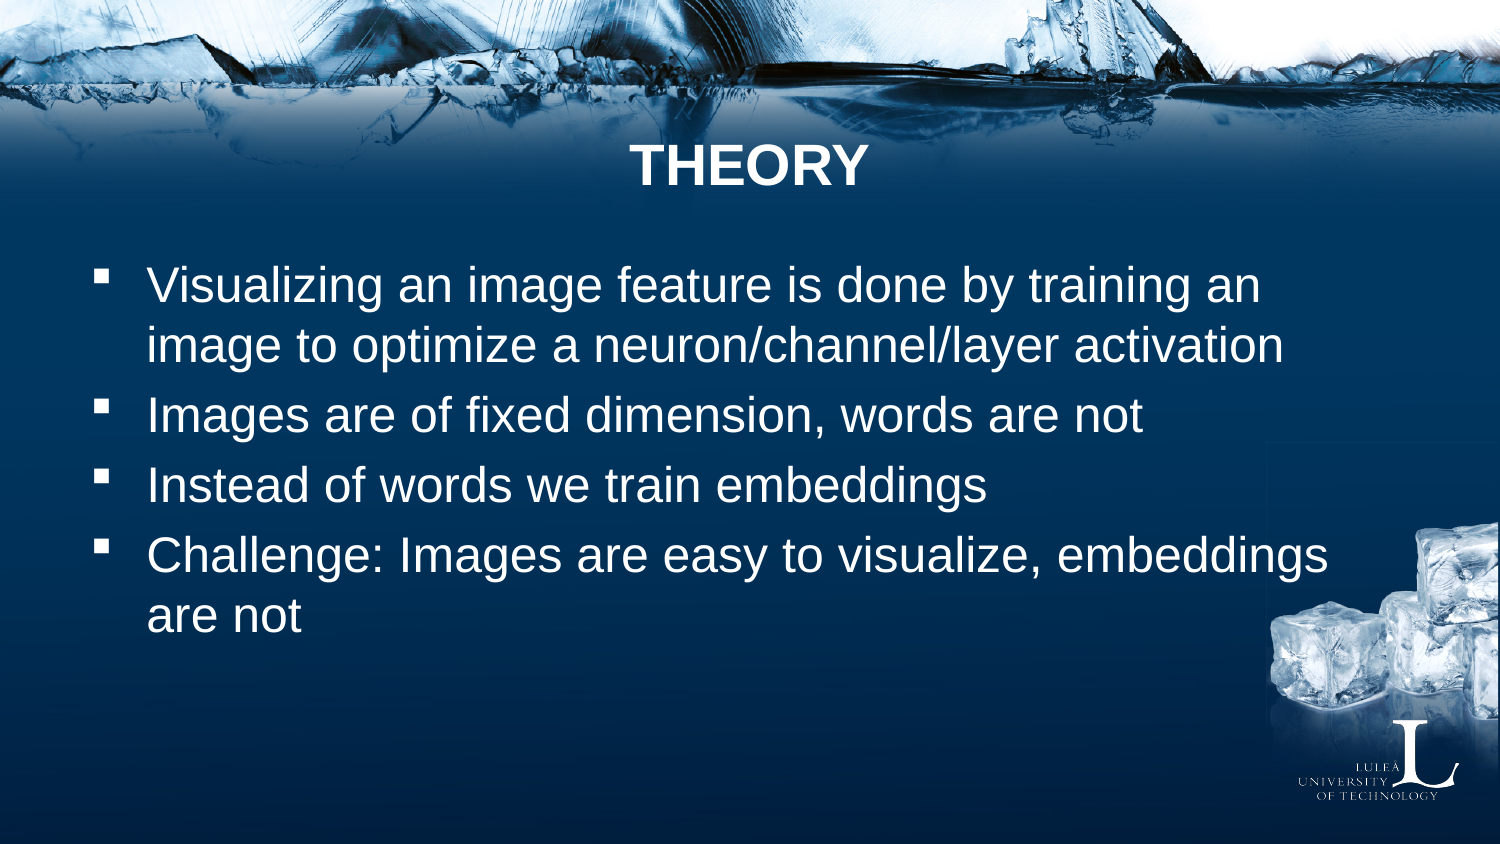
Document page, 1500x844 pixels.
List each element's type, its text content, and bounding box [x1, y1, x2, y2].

list Visualizing an image feature is done by training an image to optimize a neuron/channel/layer activation Images are of fixed dimension, words are not Instead of words we train embeddings Challenge: Images are easy to visualize, embeddings are not [75, 244, 1425, 790]
title Theory [75, 102, 1425, 222]
picture [0, 0, 1500, 844]
